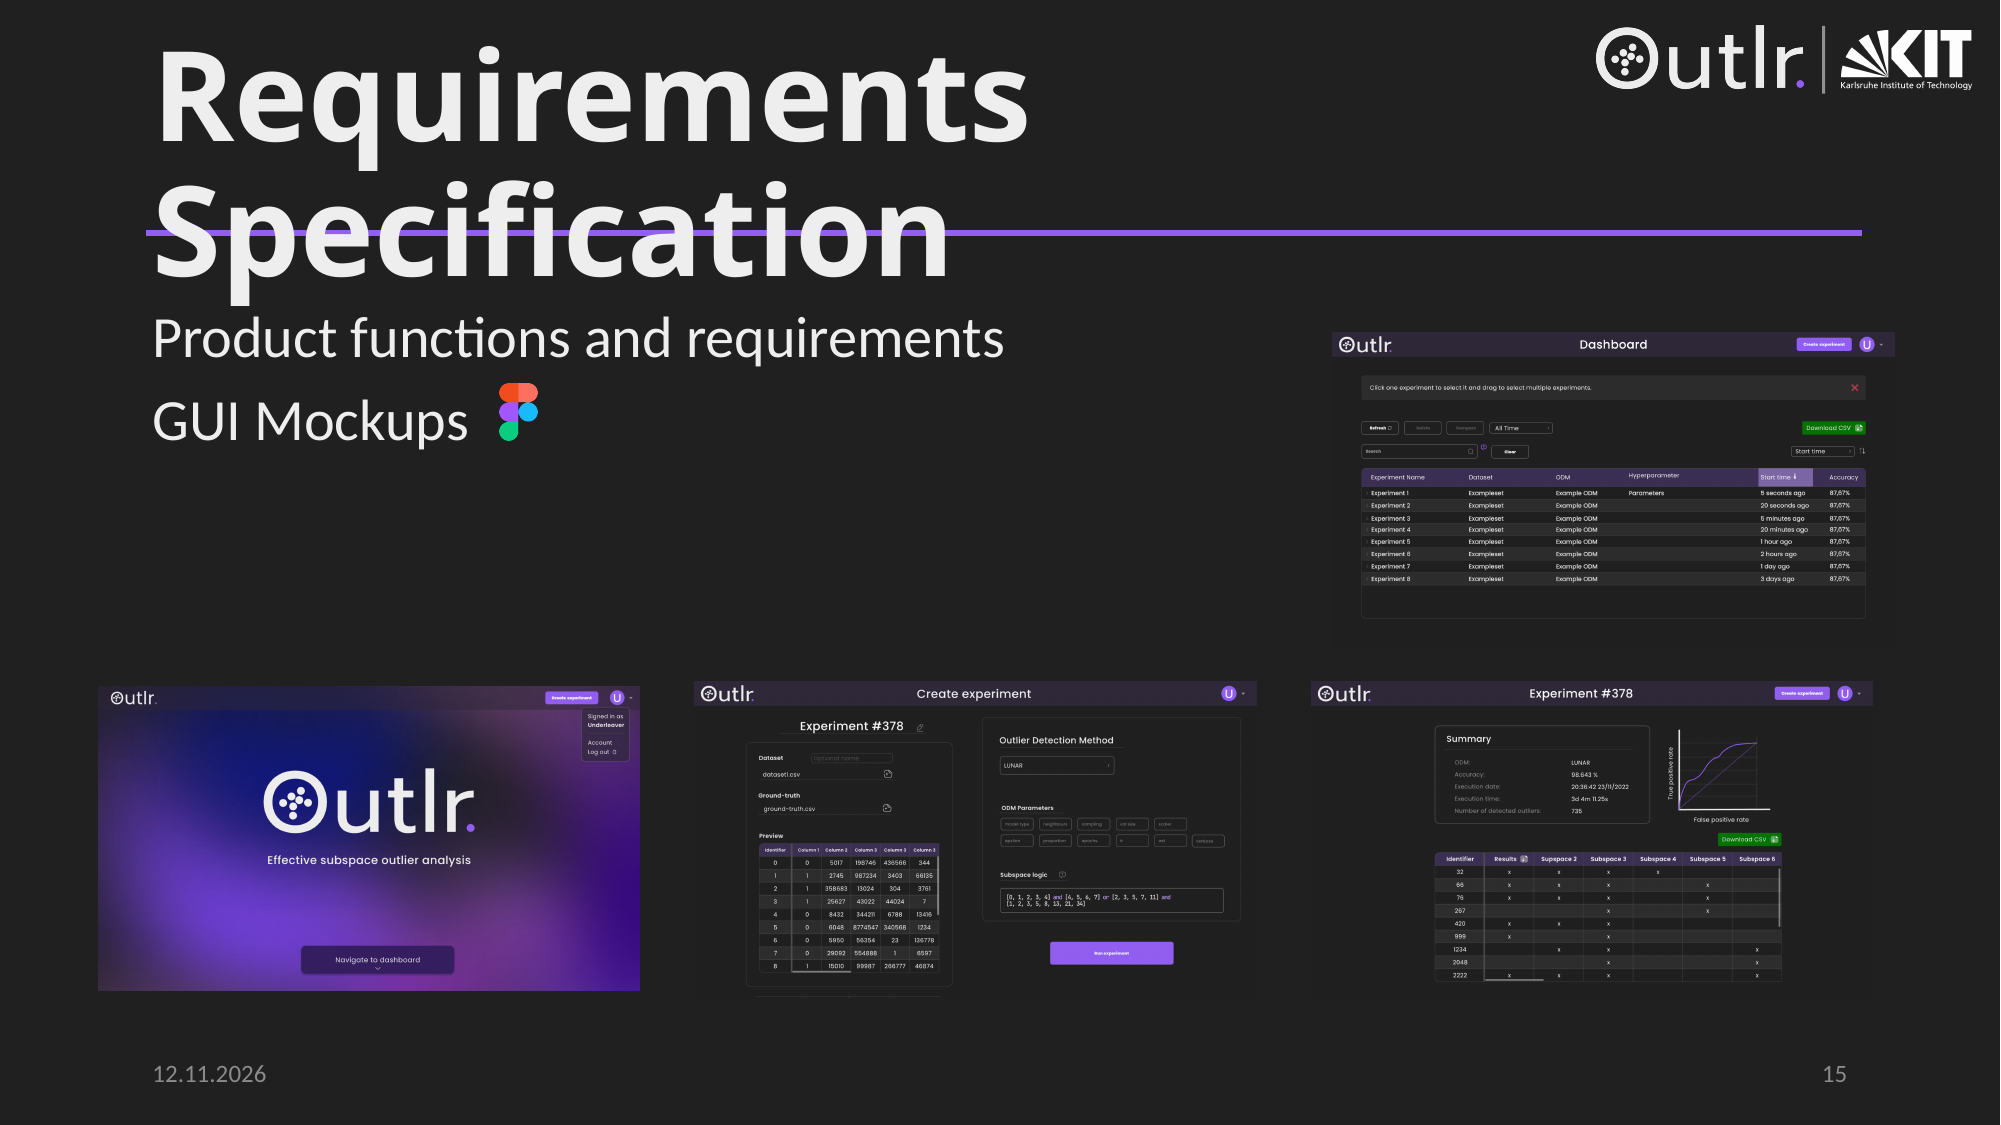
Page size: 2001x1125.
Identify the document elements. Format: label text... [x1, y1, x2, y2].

title Requirements Specification [137, 59, 1863, 278]
picture [1841, 30, 1972, 90]
slide_number 15 [1412, 1042, 1863, 1103]
picture [1578, 0, 1839, 59]
picture [1311, 681, 1873, 998]
list Product functions and requirements GUI Mockups [137, 299, 1863, 1014]
picture [1332, 332, 1895, 649]
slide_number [137, 1042, 588, 1103]
picture [98, 686, 640, 991]
picture [499, 383, 539, 441]
picture [694, 681, 1257, 998]
